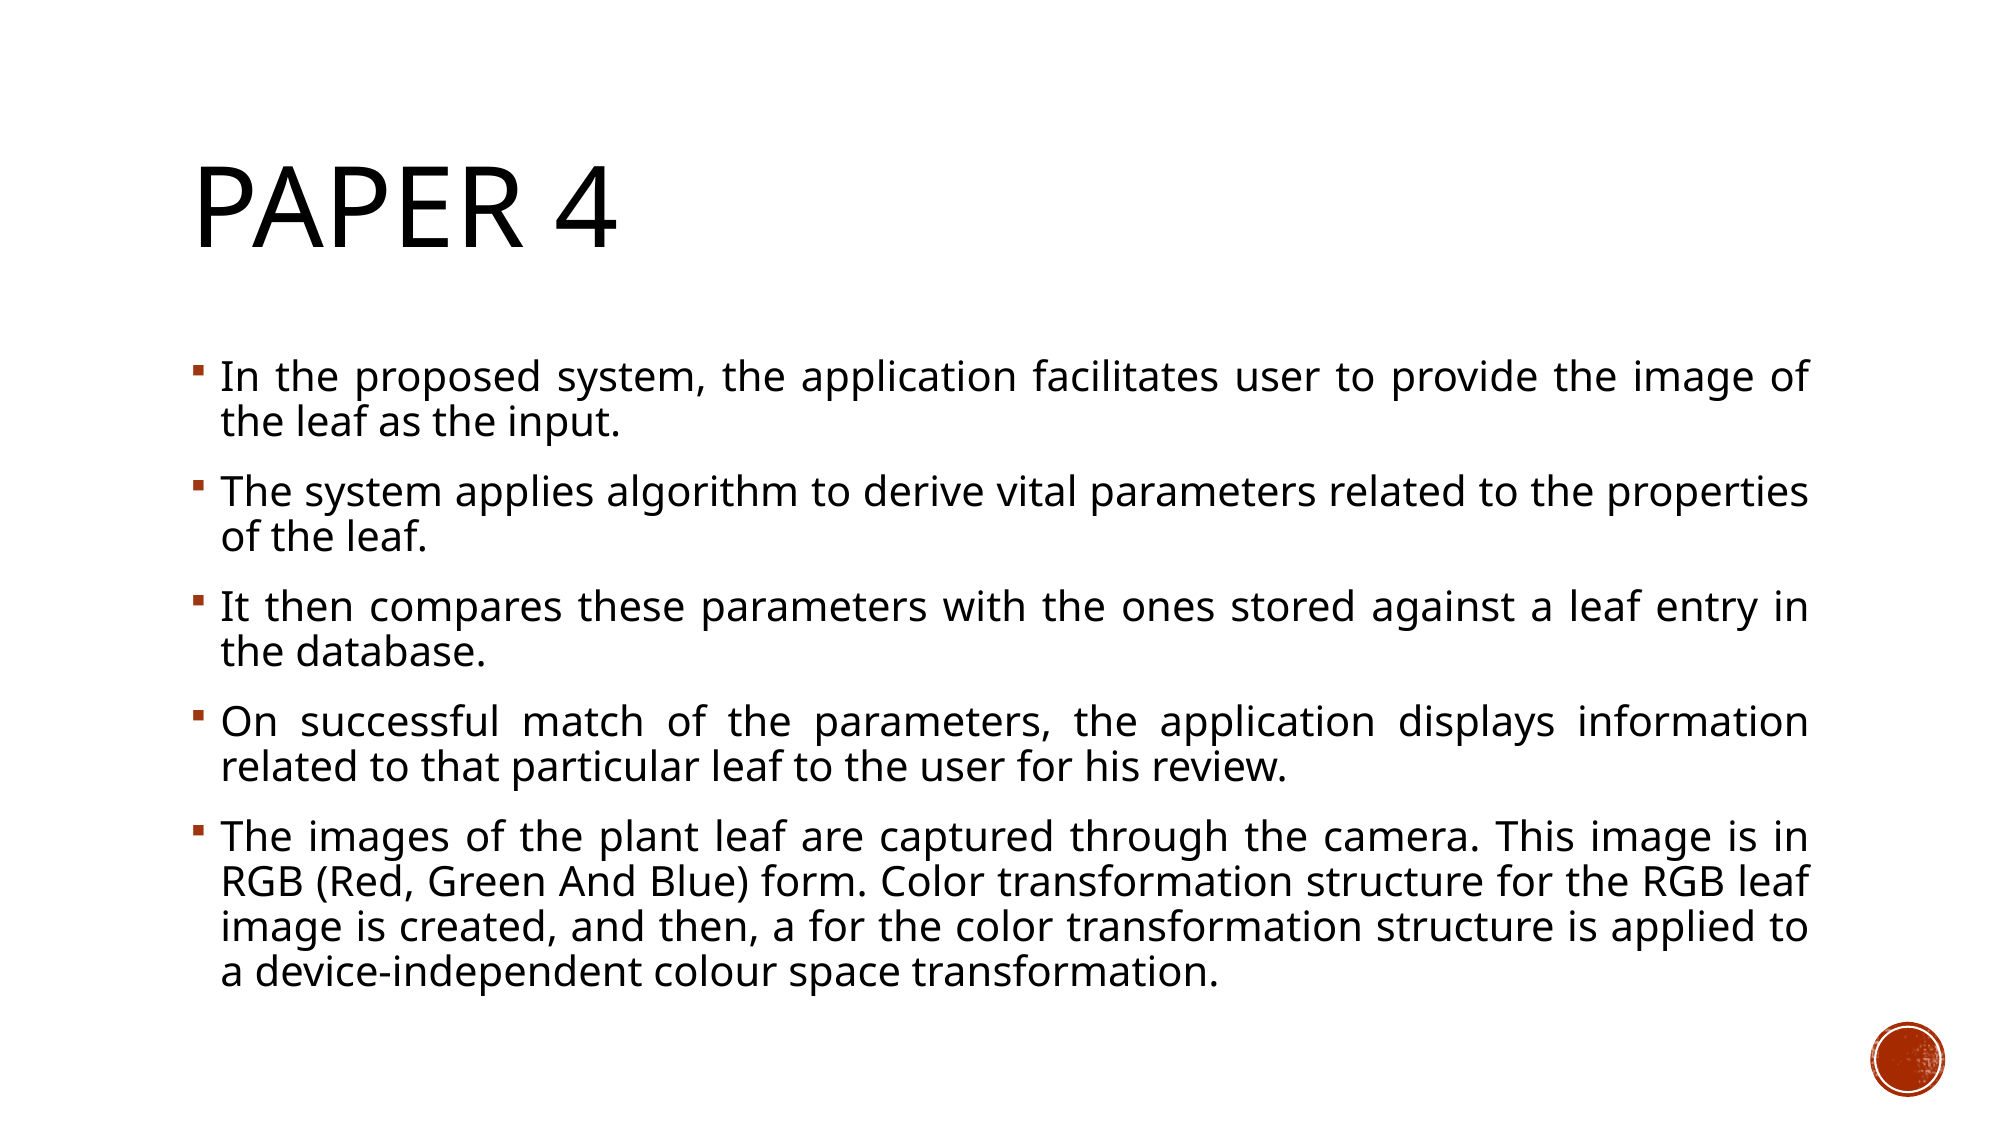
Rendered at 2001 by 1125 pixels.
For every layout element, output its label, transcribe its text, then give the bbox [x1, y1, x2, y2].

title Paper 4 [175, 79, 1826, 344]
list In the proposed system, the application facilitates user to provide the image of the leaf as the input. The system applies algorithm to derive vital parameters related to the properties of the leaf. It then compares these parameters with the ones stored against a leaf entry in the database. On successful match of the parameters, the application displays information related to that particular leaf to the user for his review. The images of the plant leaf are captured through the camera. This image is in RGB (Red, Green And Blue) form. Color transformation structure for the RGB leaf image is created, and then, a for the color transformation structure is applied to a device-independent colour space transformation. [175, 348, 1826, 1013]
